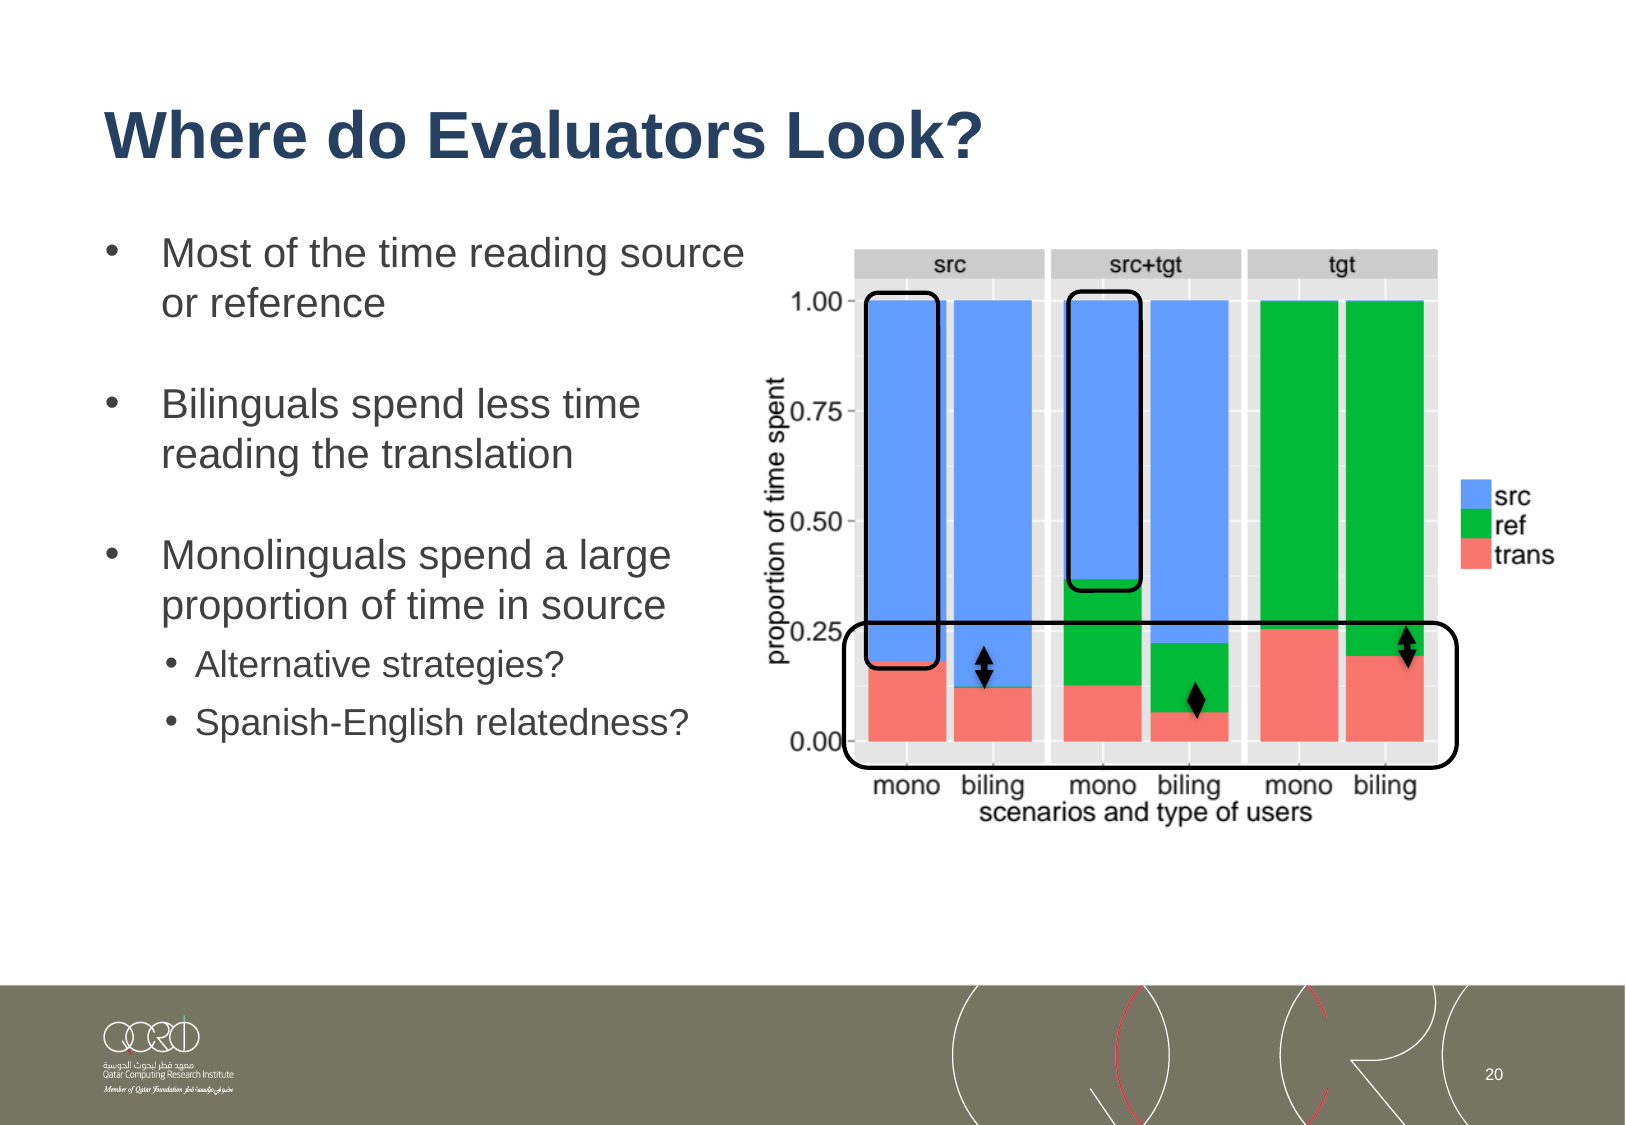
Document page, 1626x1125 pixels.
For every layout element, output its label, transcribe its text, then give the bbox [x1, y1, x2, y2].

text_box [983, 625, 1409, 720]
picture [0, 0, 1625, 1125]
title Where do Evaluators Look? [104, 91, 1522, 194]
list Most of the time reading source or reference Bilinguals spend less time reading the translation Monolinguals spend a large proportion of time in source Alternative strategies? Spanish-English relatedness? [104, 225, 761, 909]
